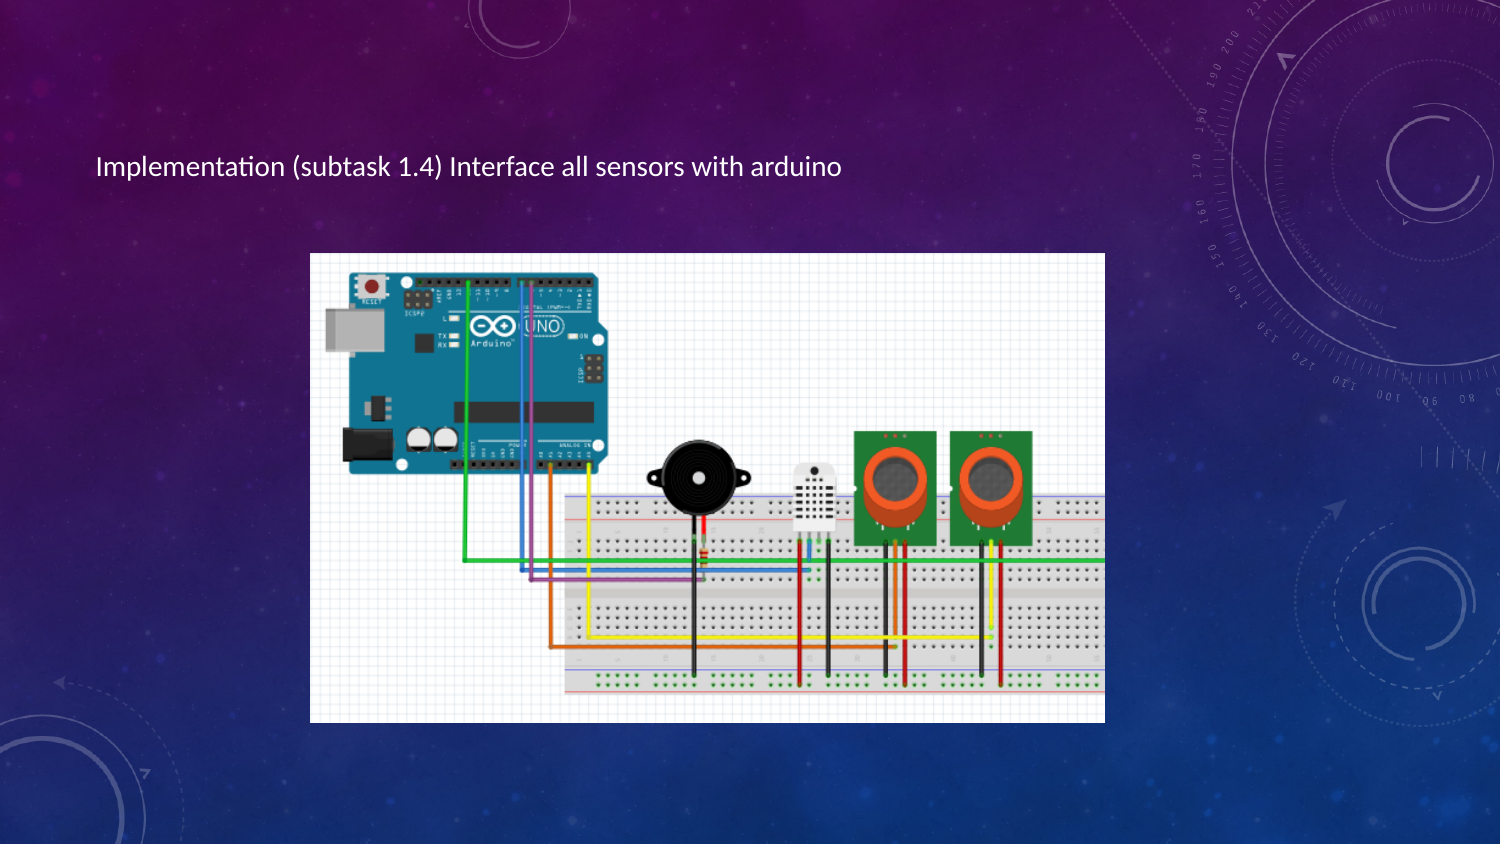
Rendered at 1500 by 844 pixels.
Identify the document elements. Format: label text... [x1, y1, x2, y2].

picture [0, 0, 1500, 844]
title Implementation (subtask 1.4) Interface all sensors with arduino [84, 75, 1331, 255]
